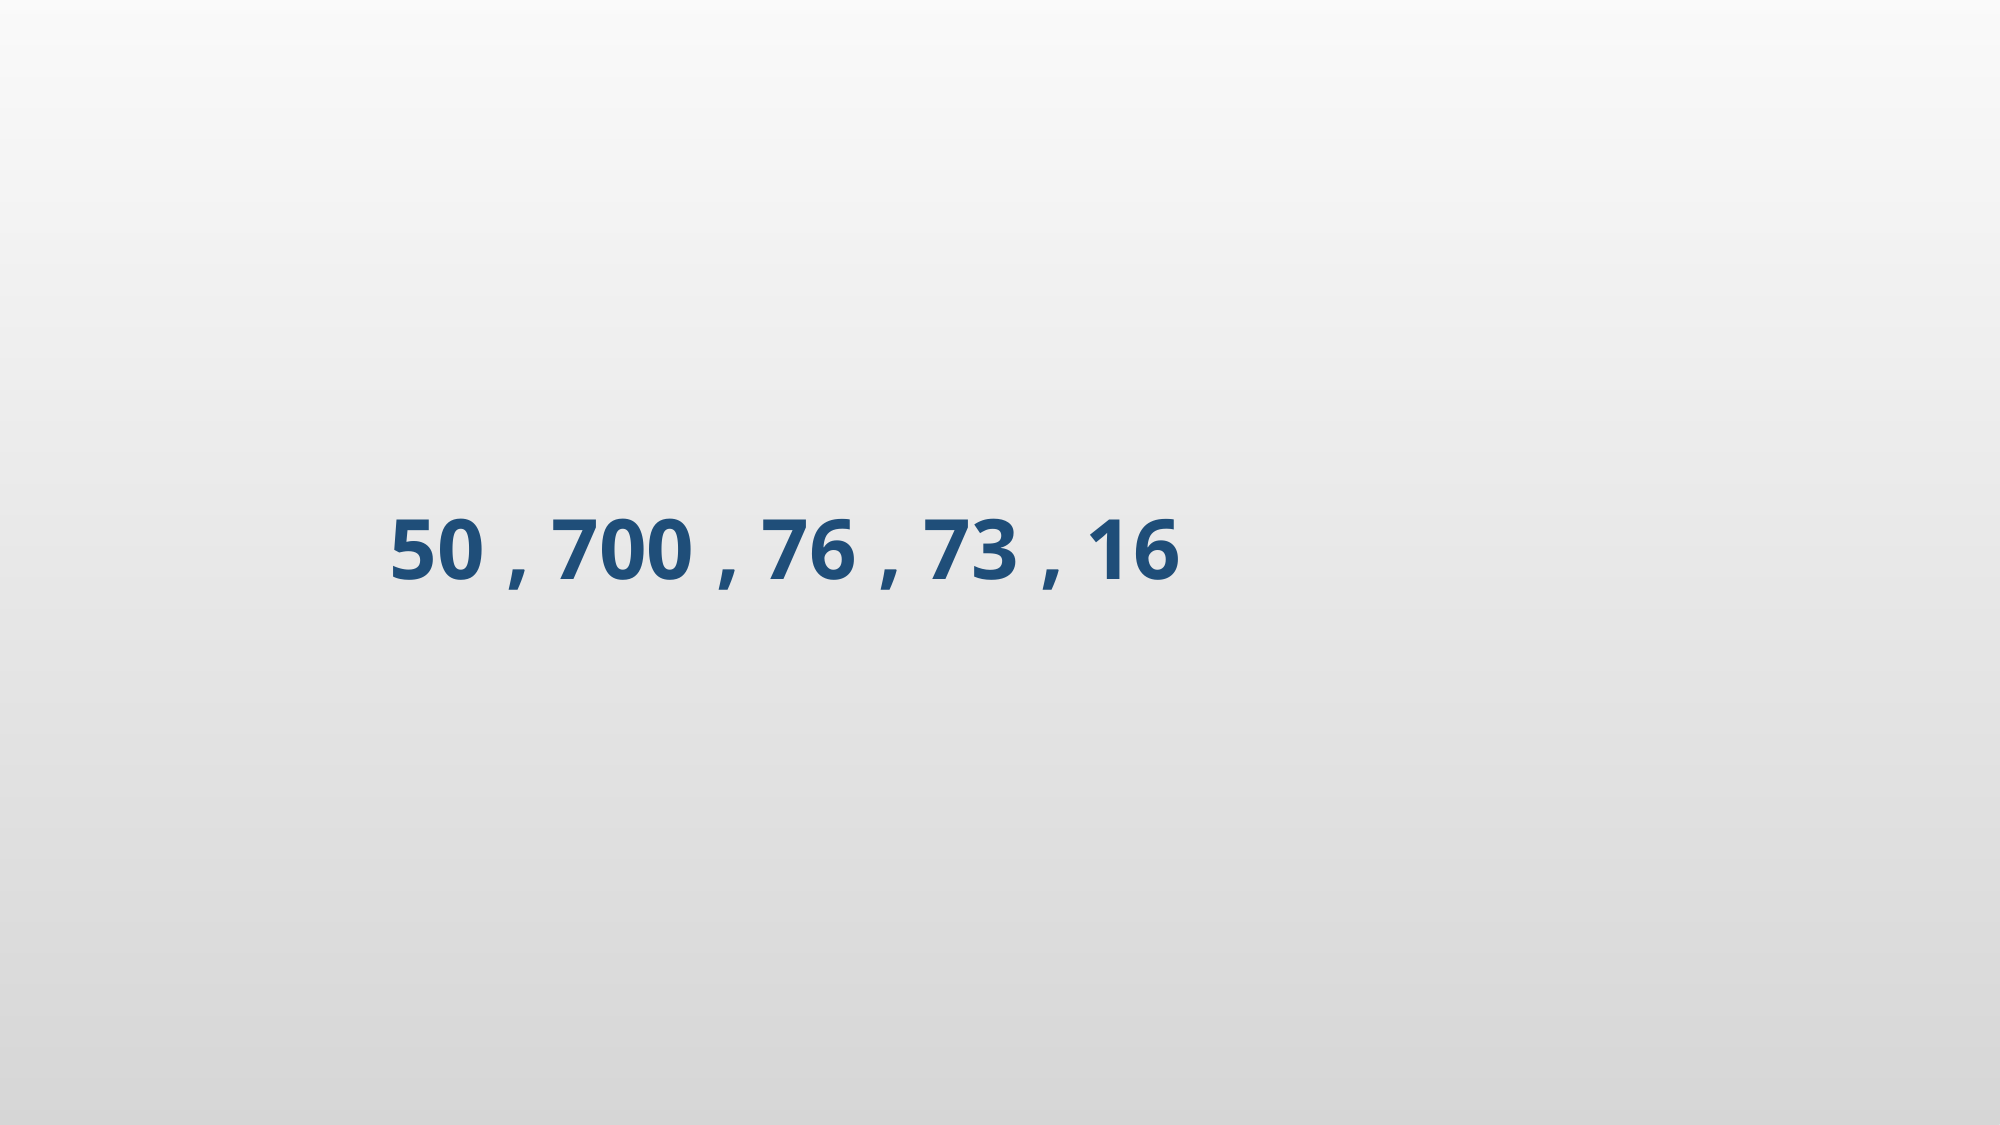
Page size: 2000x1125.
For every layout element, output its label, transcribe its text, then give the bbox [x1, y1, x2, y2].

title 50 , 700 , 76 , 73 , 16 [374, 387, 1713, 605]
